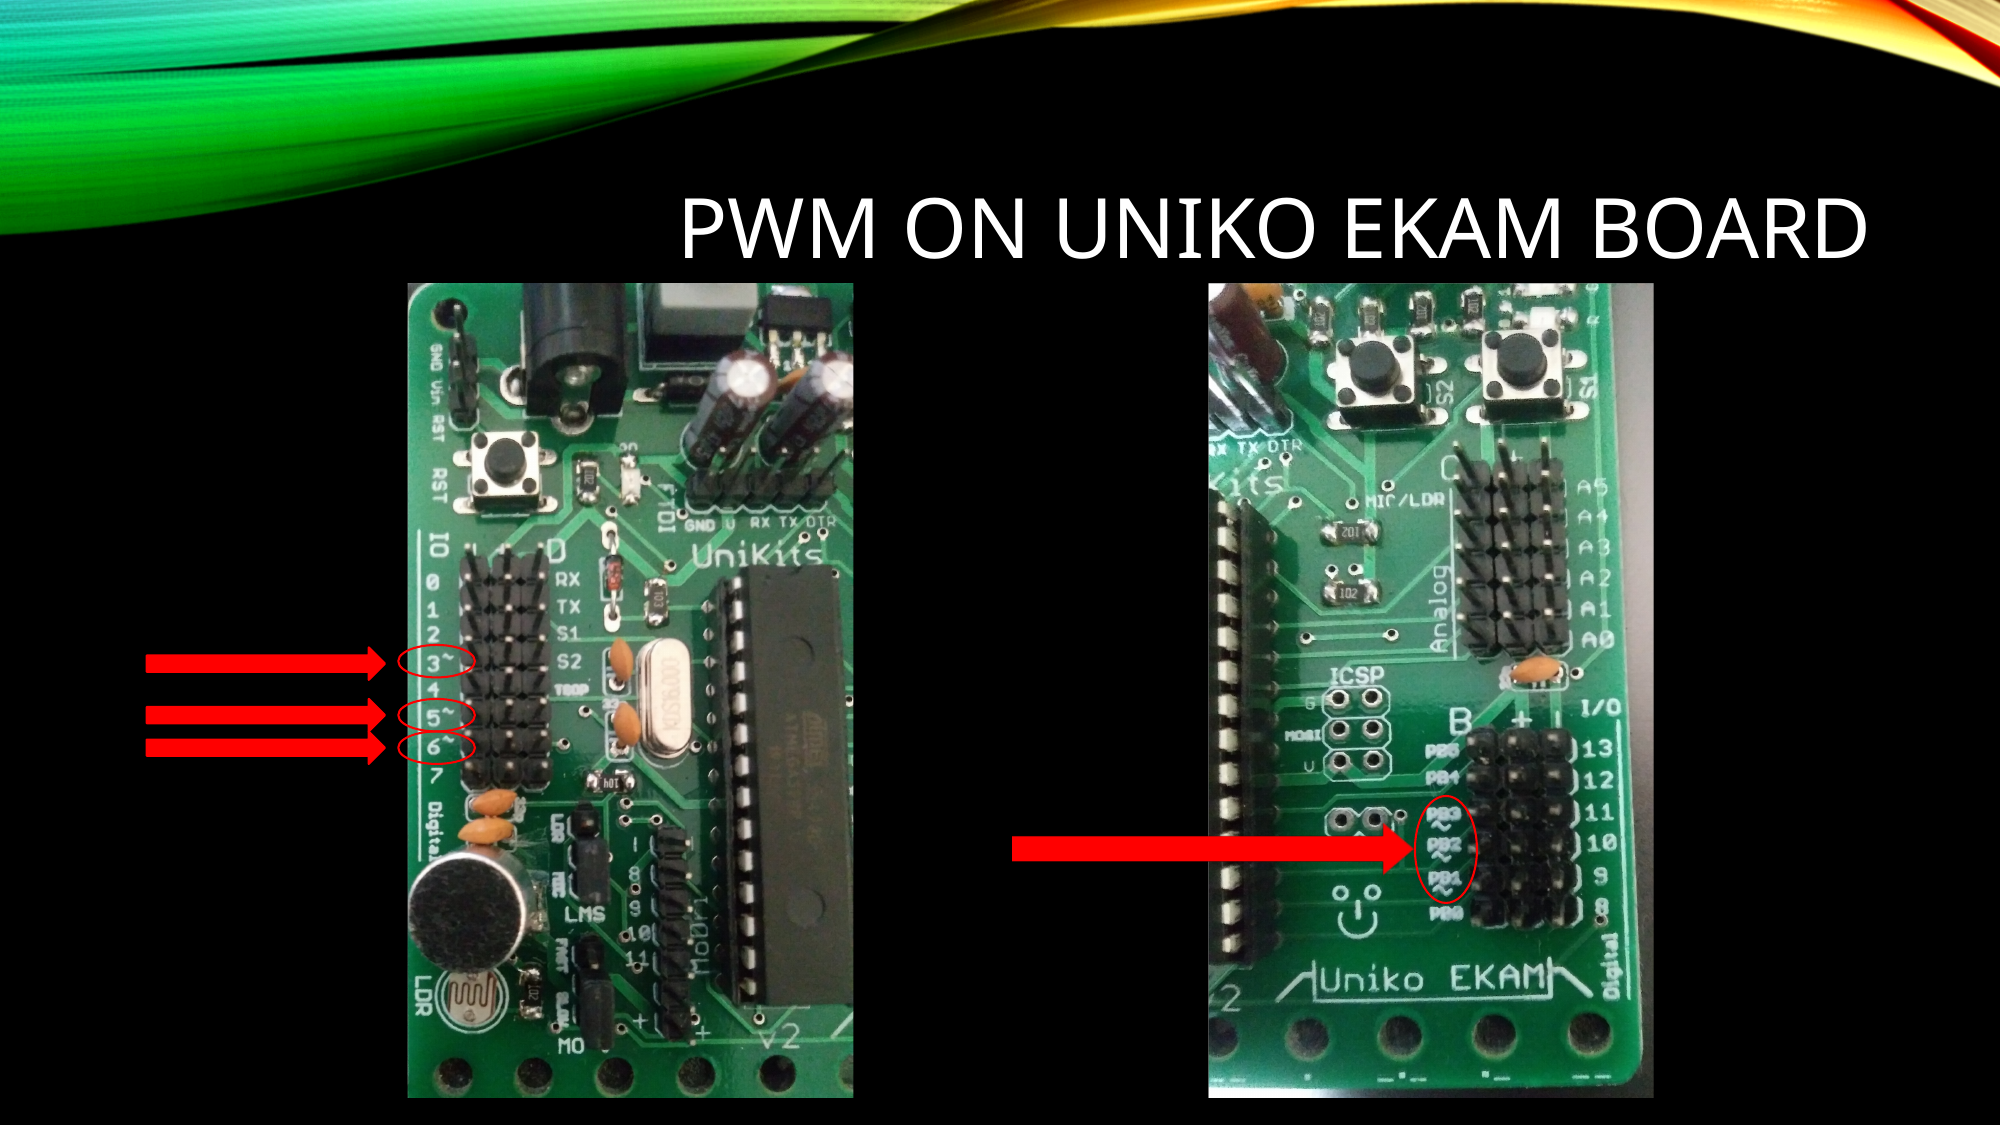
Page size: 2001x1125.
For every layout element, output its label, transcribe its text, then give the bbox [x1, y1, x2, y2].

text_box [145, 705, 223, 725]
title Pwm on uniko ekam board [474, 125, 1888, 338]
text_box [145, 654, 223, 673]
text_box [145, 738, 223, 757]
picture [223, 283, 1838, 1098]
picture [0, 0, 2000, 237]
